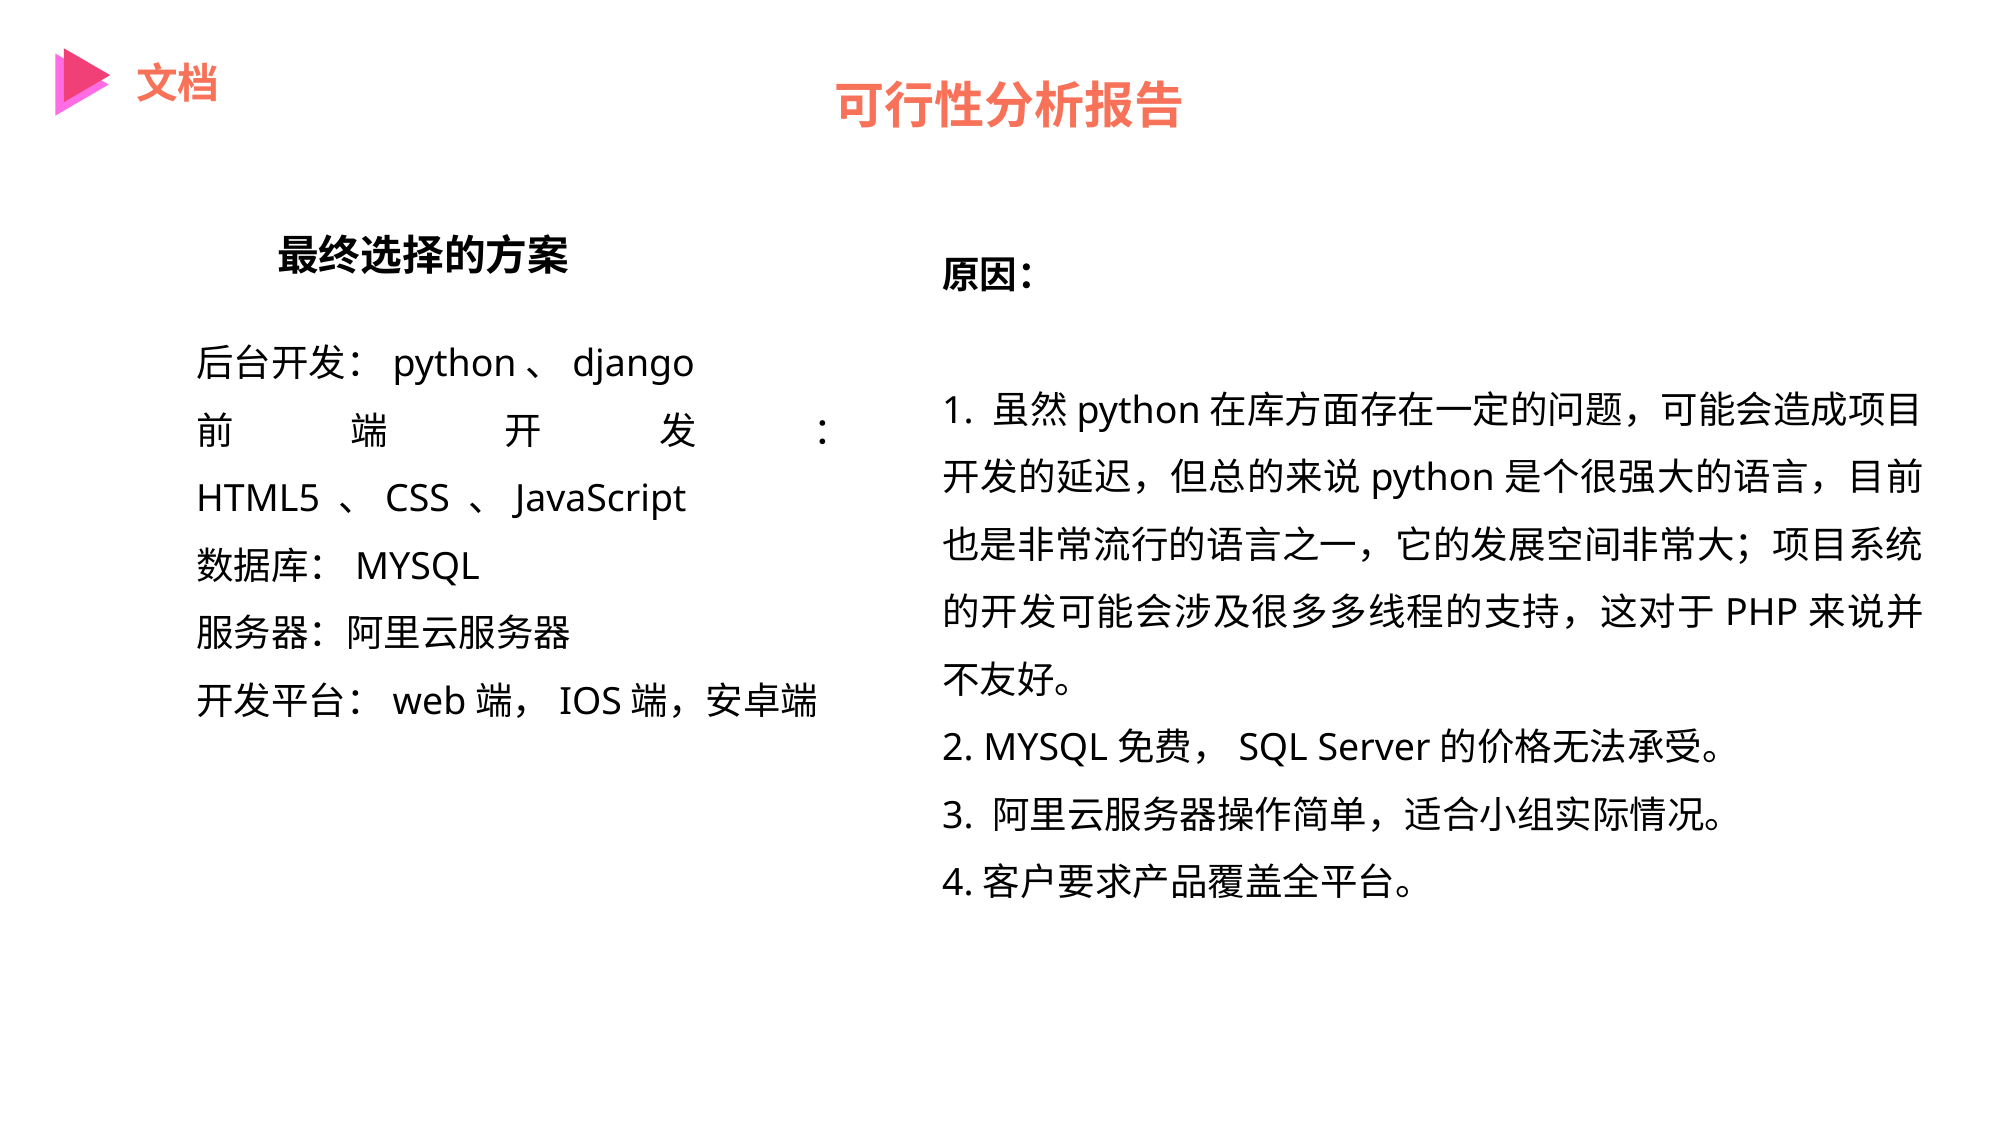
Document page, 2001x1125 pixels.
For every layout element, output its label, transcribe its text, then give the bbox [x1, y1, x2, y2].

text_box 后台开发：python、django 前端开发：HTML5 、CSS 、JavaScript 数据库：MYSQL 服务器：阿里云服务器 开发平台：web端，IOS端，安卓端 [181, 309, 875, 730]
text_box 最终选择的方案 [262, 221, 584, 286]
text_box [55, 48, 111, 116]
text_box 可行性分析报告 [719, 66, 1301, 142]
text_box 原因： 1. 虽然python在库方面存在一定的问题，可能会造成项目开发的延迟，但总的来说python是个很强大的语言，目前也是非常流行的语言之一，它的发展空间非常大；项目系统的开发可能会涉及很多多线程的支持，这对于PHP来说并不友好。 2. MYSQL免费，SQL Server的价格无法承受。 3. 阿里云服务器操作简单，适合小组实际情况。 4.客户要求产品覆盖全平台。 [927, 220, 1939, 911]
text_box 文档 [121, 48, 455, 114]
